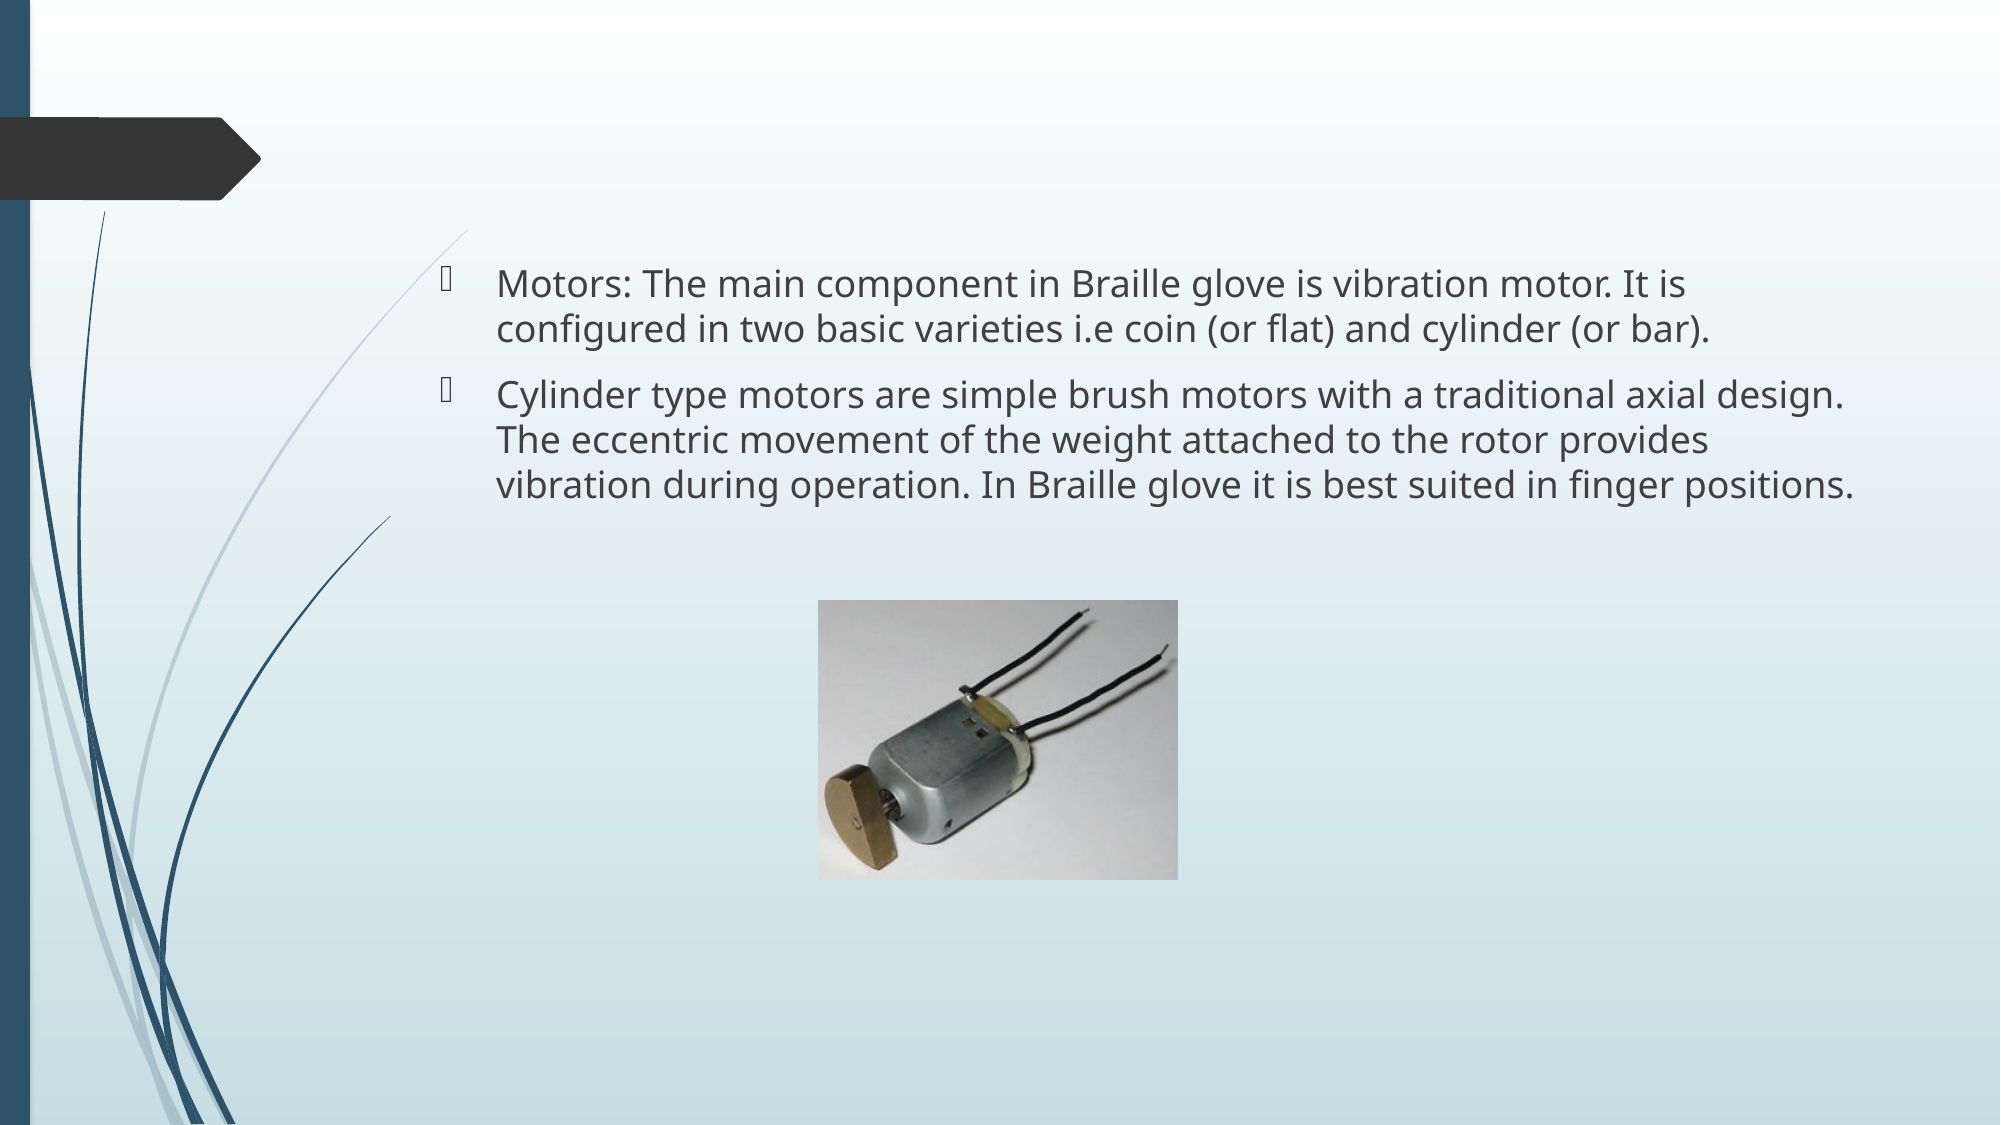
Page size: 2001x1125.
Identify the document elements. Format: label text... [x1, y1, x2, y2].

list Motors: The main component in Braille glove is vibration motor. It is configured in two basic varieties i.e coin (or flat) and cylinder (or bar). Cylinder type motors are simple brush motors with a traditional axial design. The eccentric movement of the weight attached to the rotor provides vibration during operation. In Braille glove it is best suited in finger positions. [424, 252, 1888, 970]
picture [818, 600, 1178, 880]
